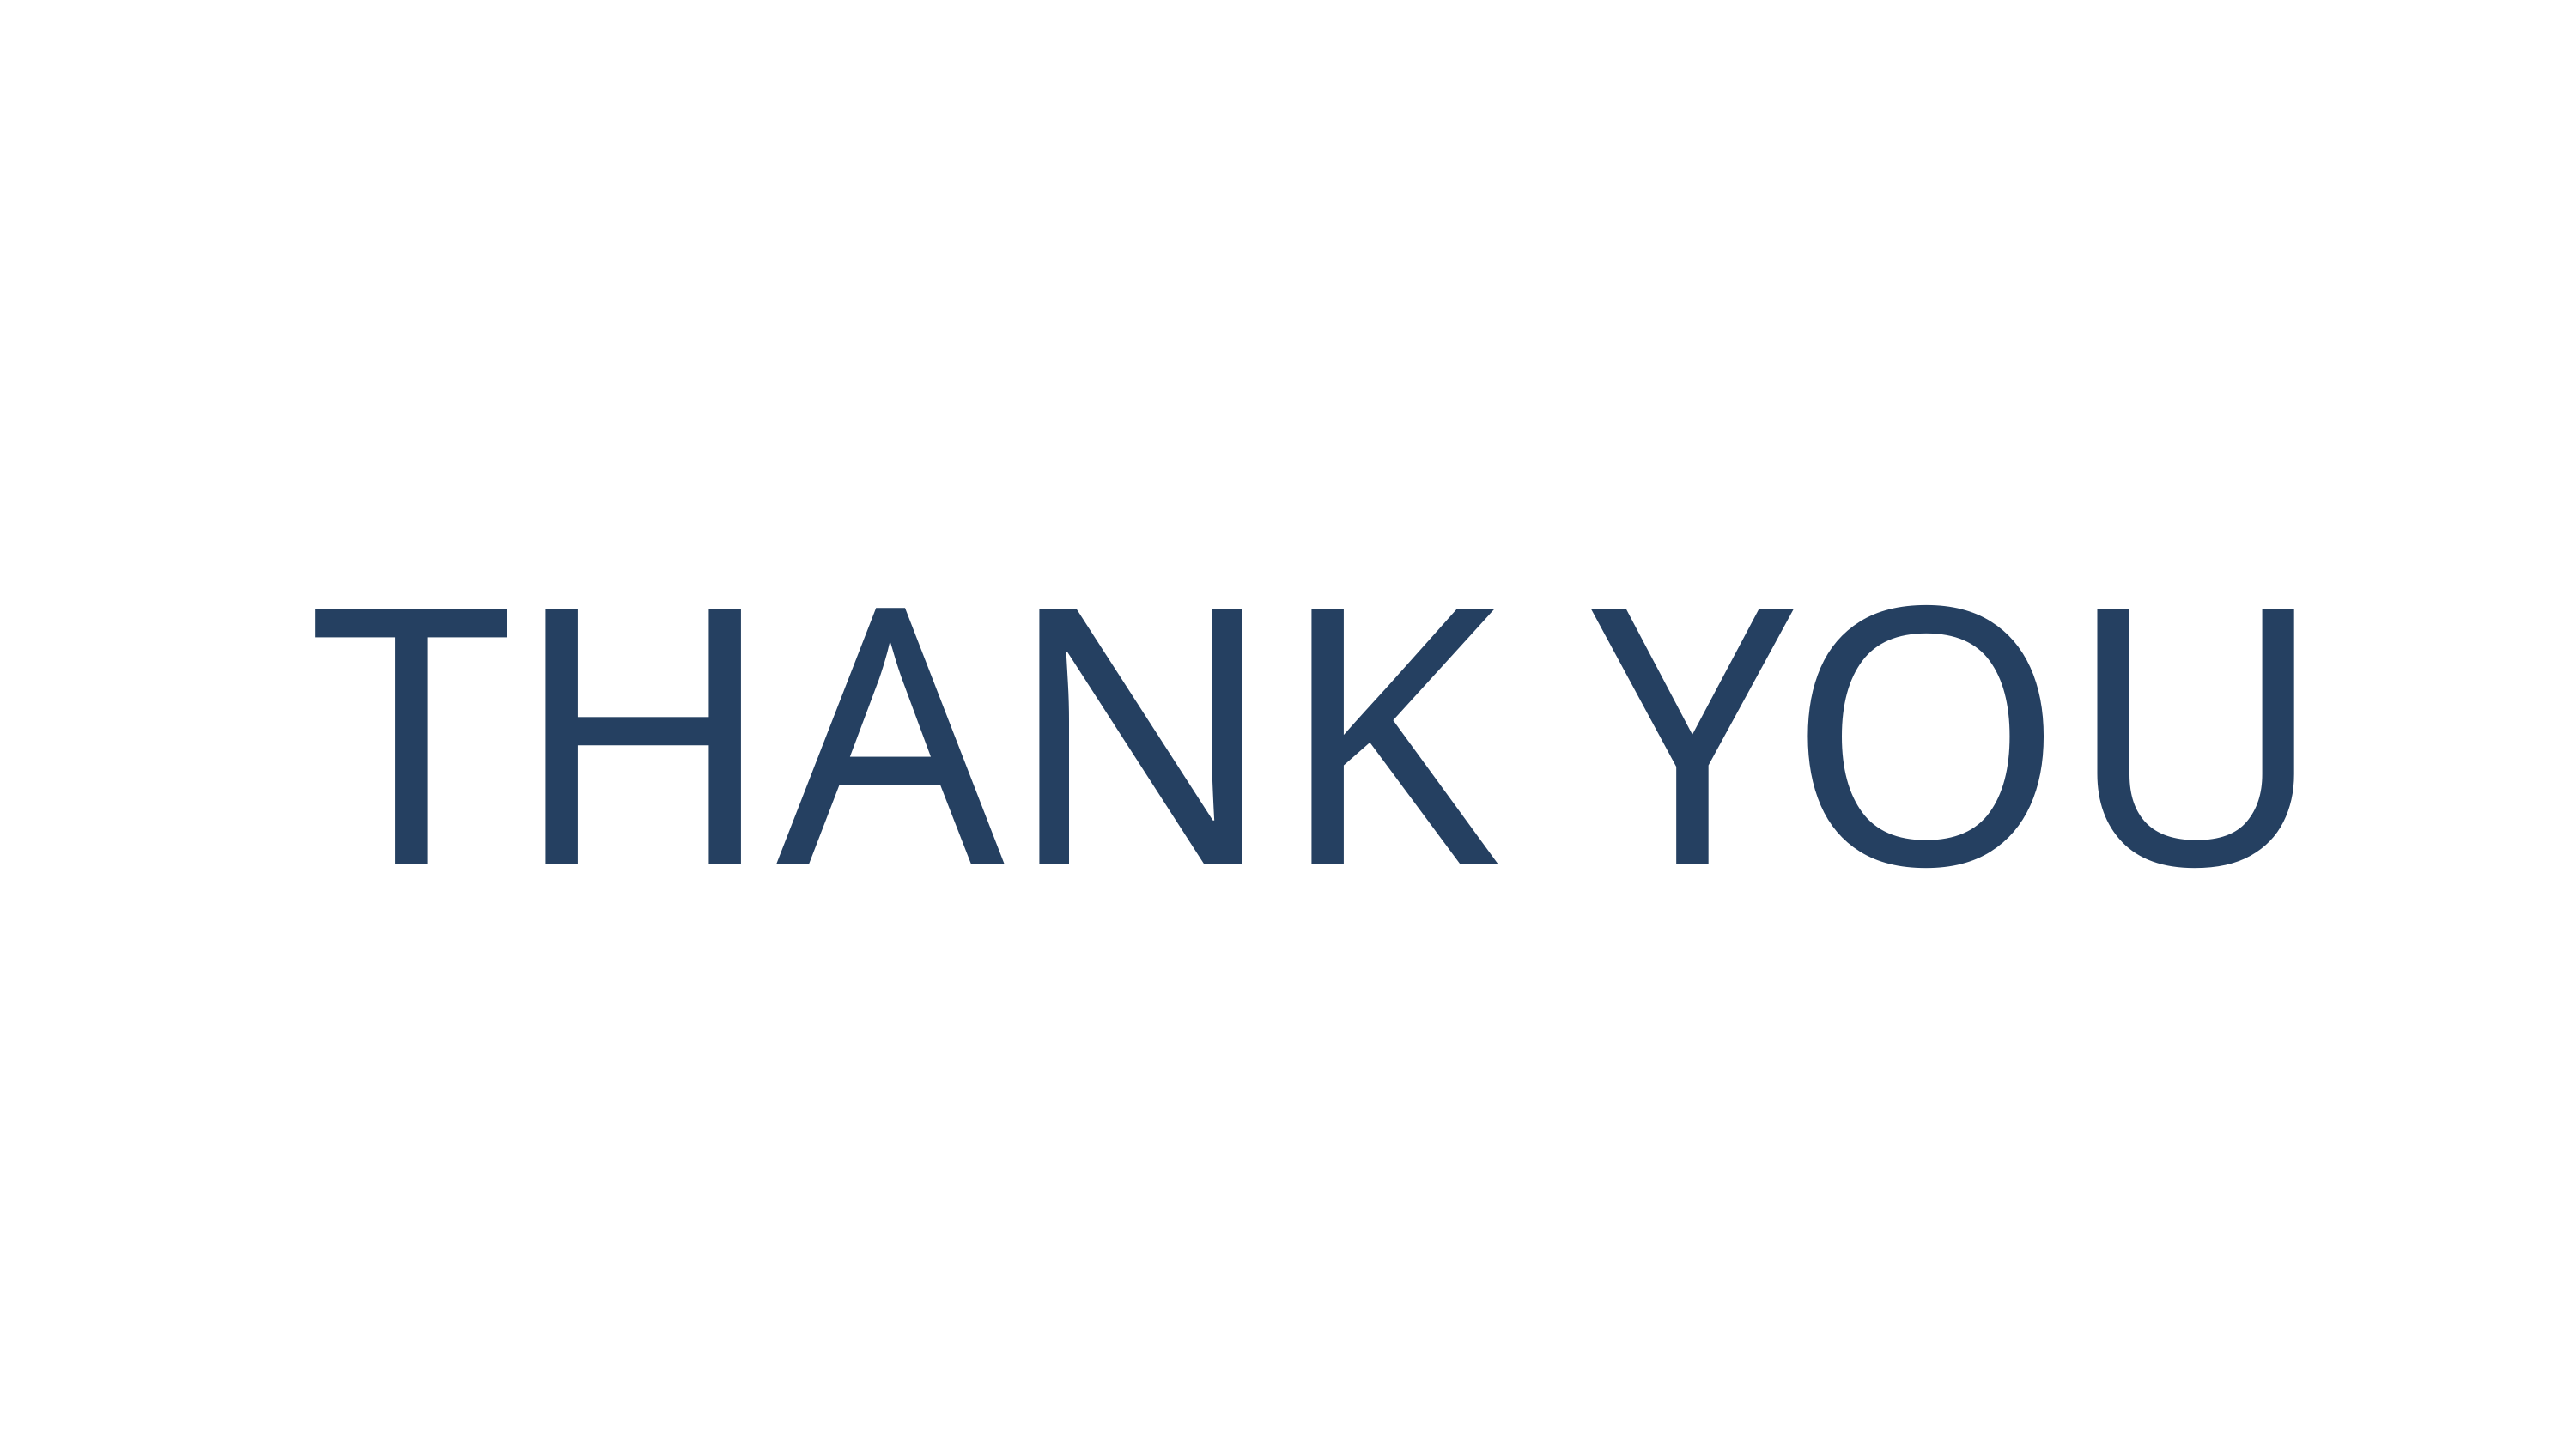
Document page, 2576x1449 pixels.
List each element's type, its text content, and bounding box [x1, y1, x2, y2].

text_box THANK YOU [225, 500, 2415, 943]
